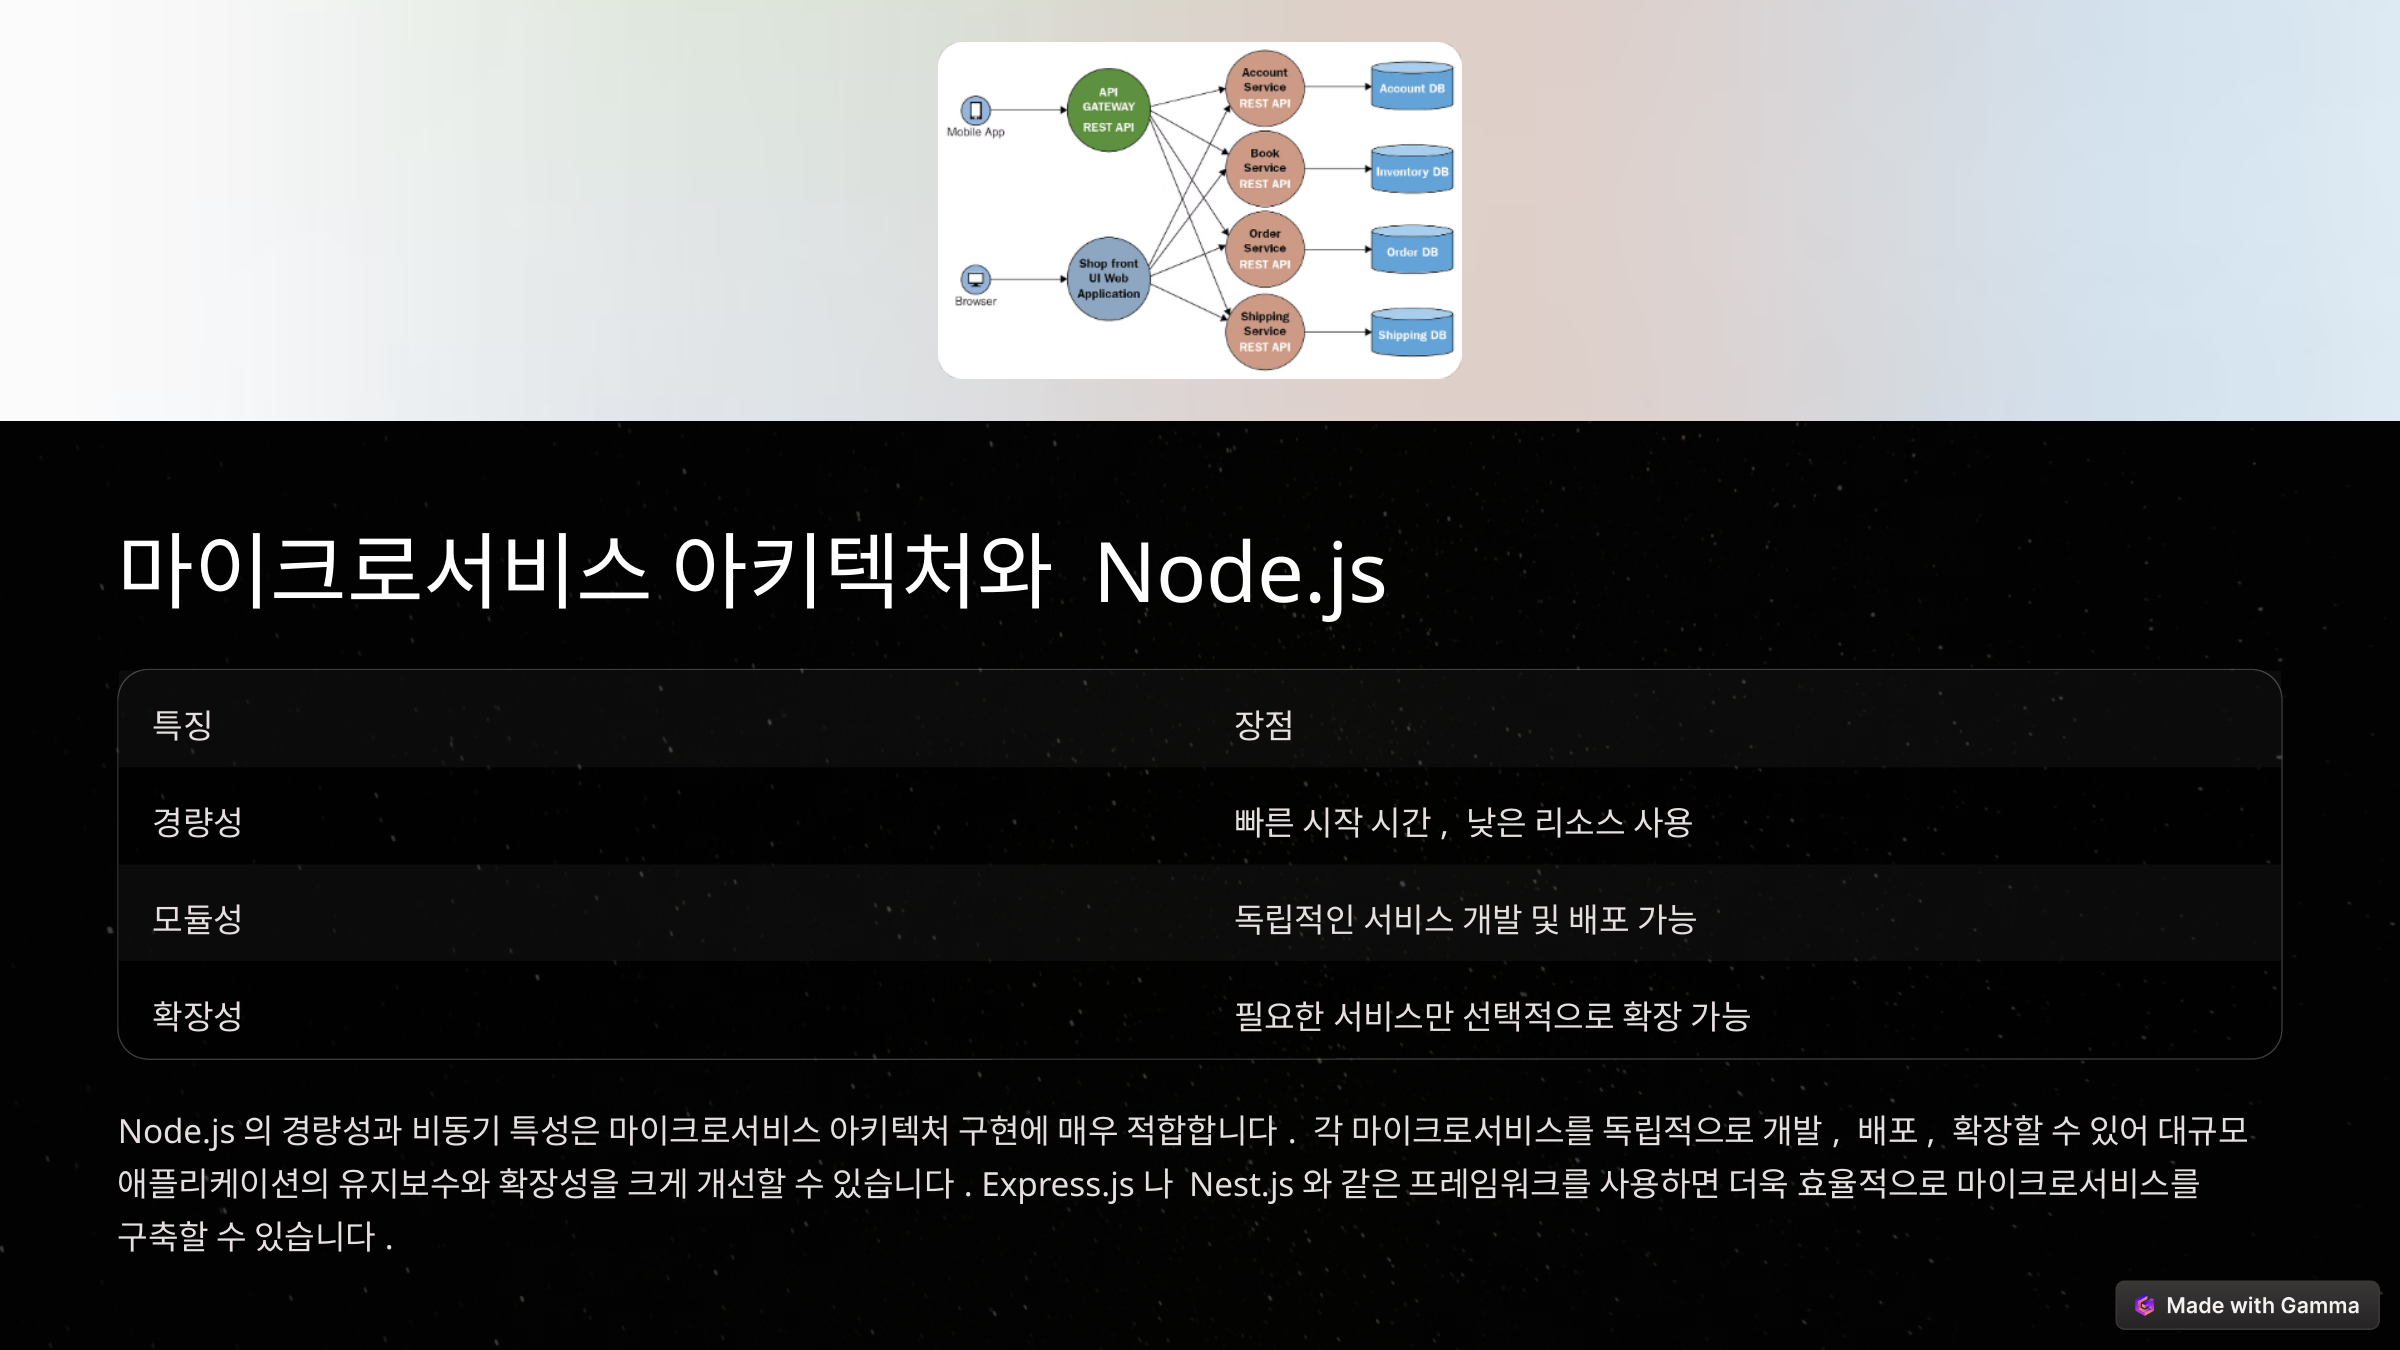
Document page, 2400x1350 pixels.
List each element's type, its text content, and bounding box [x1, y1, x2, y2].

text_box 필요한 서비스만 선택적으로 확장 가능 [1234, 982, 2248, 1037]
text_box Node.js의 경량성과 비동기 특성은 마이크로서비스 아키텍처 구현에 매우 적합합니다. 각 마이크로서비스를 독립적으로 개발, 배포, 확장할 수 있어 대규모 애플리케이션의 유지보수와 확장성을 크게 개선할 수 있습니다. Express.js나 Nest.js와 같은 프레임워크를 사용하면 더욱 효율적으로 마이크로서비스를 구축할 수 있습니다. [117, 1096, 2283, 1259]
text_box [119, 864, 2281, 961]
text_box [119, 670, 2281, 767]
text_box 마이크로서비스 아키텍처와 Node.js [117, 513, 1380, 619]
text_box 빠른 시작 시간, 낮은 리소스 사용 [1234, 788, 2248, 843]
picture [0, 0, 2400, 1350]
text_box [119, 961, 2281, 1058]
text_box 특징 [152, 692, 1166, 746]
text_box 모듈성 [152, 885, 1166, 940]
text_box 확장성 [152, 982, 1166, 1037]
text_box [119, 767, 2281, 864]
text_box 장점 [1234, 692, 2248, 746]
text_box 경량성 [152, 788, 1166, 843]
text_box 독립적인 서비스 개발 및 배포 가능 [1234, 885, 2248, 940]
